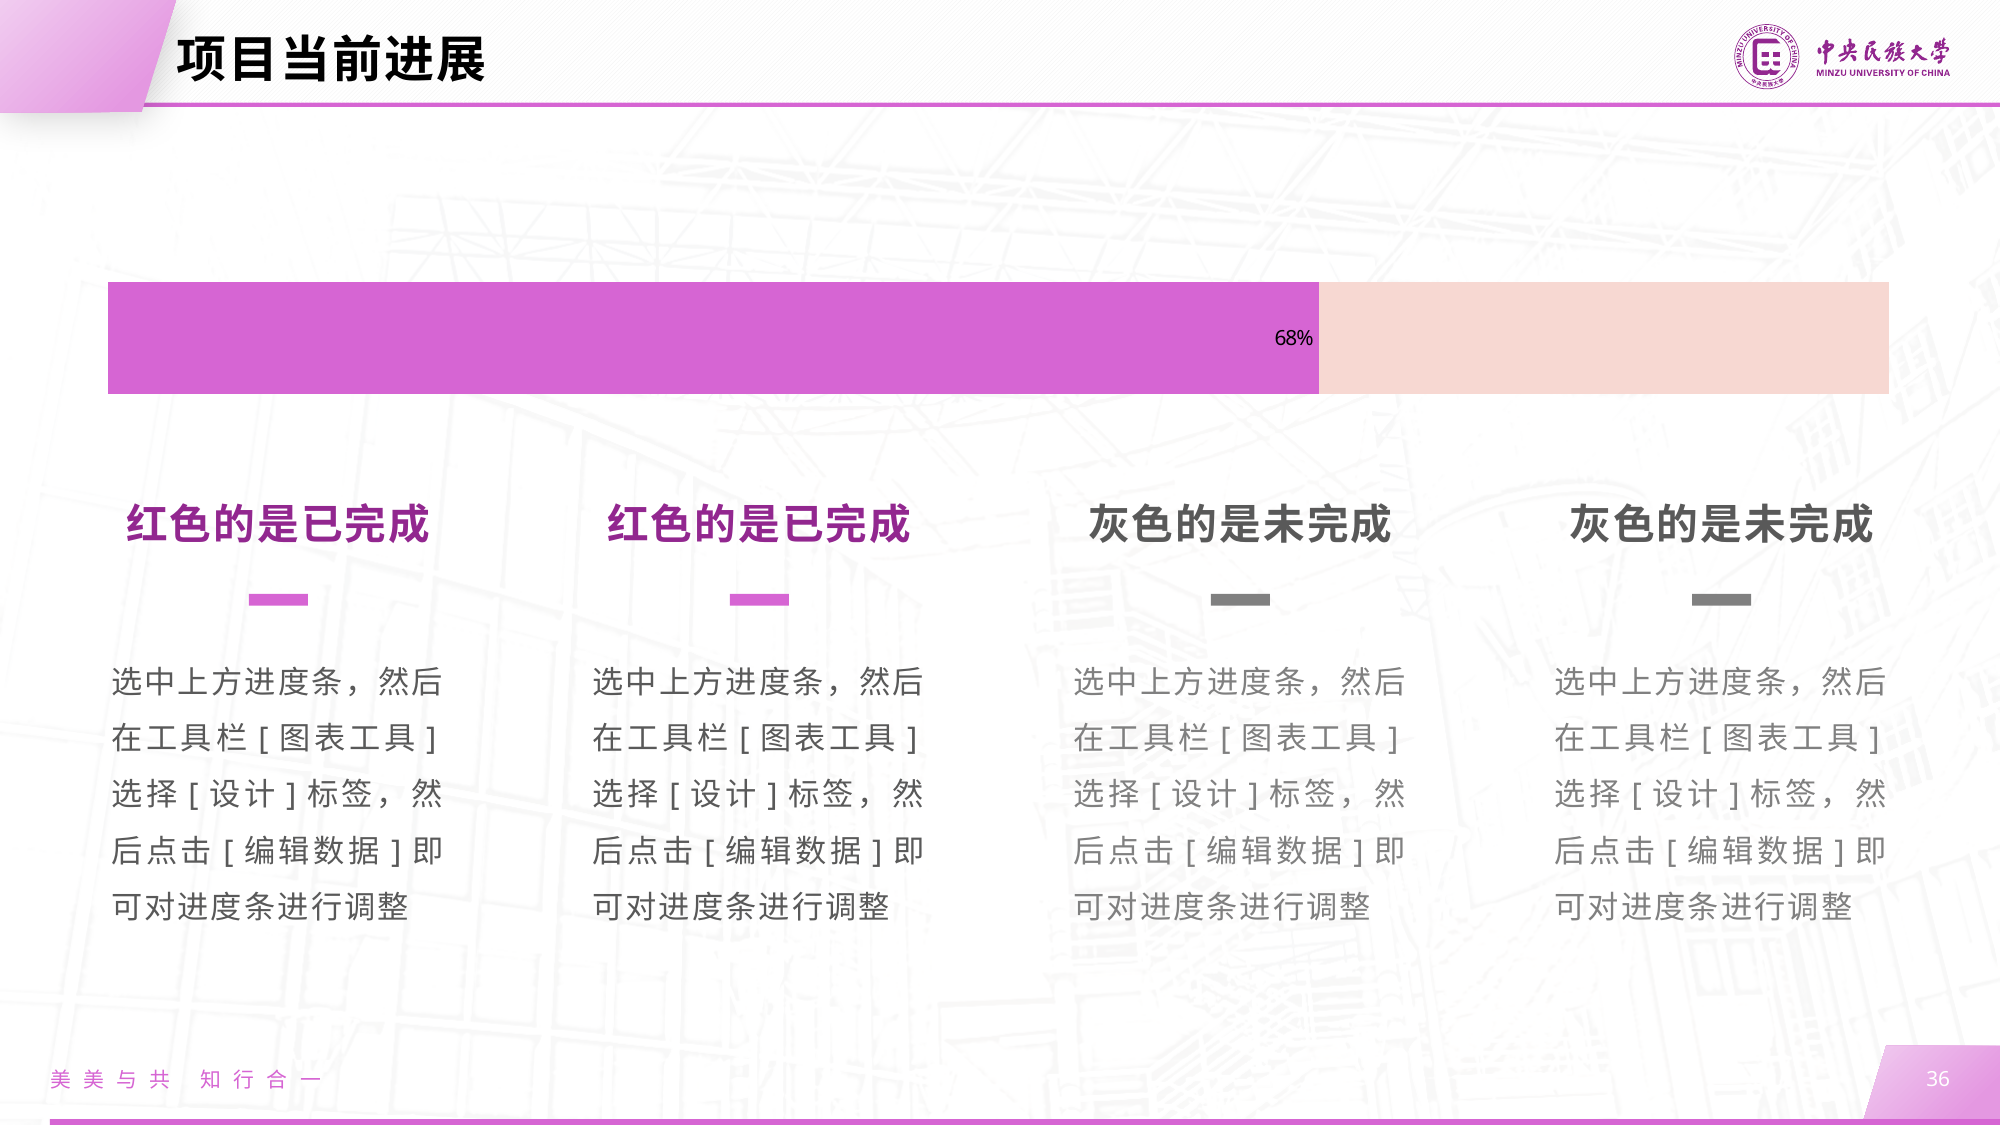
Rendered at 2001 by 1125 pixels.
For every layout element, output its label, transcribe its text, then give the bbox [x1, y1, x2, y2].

chart [108, 197, 1890, 493]
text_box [592, 490, 927, 966]
slide_number 36 [1500, 1056, 1950, 1103]
footer 美美与共 知行合一 [50, 1056, 725, 1103]
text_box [1554, 490, 1889, 966]
title 项目当前进展 [176, 22, 1649, 100]
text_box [111, 490, 446, 966]
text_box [1073, 490, 1408, 966]
